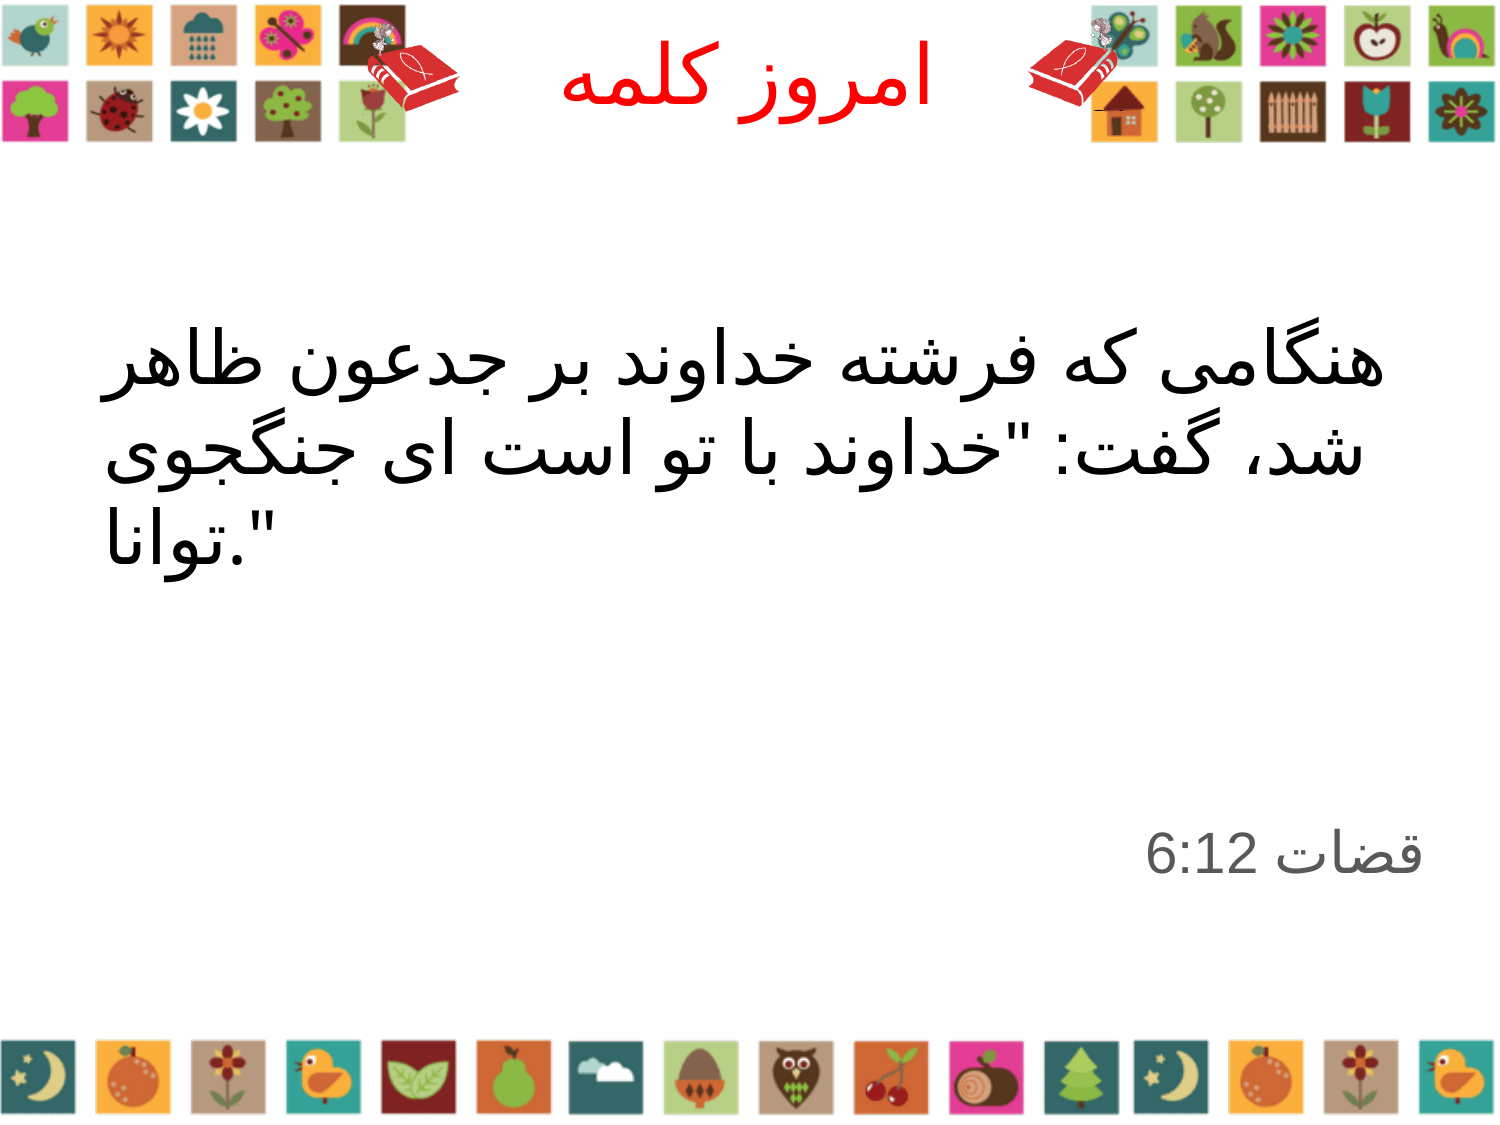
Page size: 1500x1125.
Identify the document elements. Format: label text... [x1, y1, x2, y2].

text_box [0, 1028, 1500, 1118]
picture [996, 3, 1500, 150]
text_box هنگامی که فرشته خداوند بر جدعون ظاهر شد، گفت: "خداوند با تو است ای جنگجوی توانا." [88, 302, 1436, 588]
picture [0, 3, 492, 150]
text_box امروز کلمه [425, 13, 1078, 129]
text_box قضات 6:12 [808, 807, 1441, 893]
